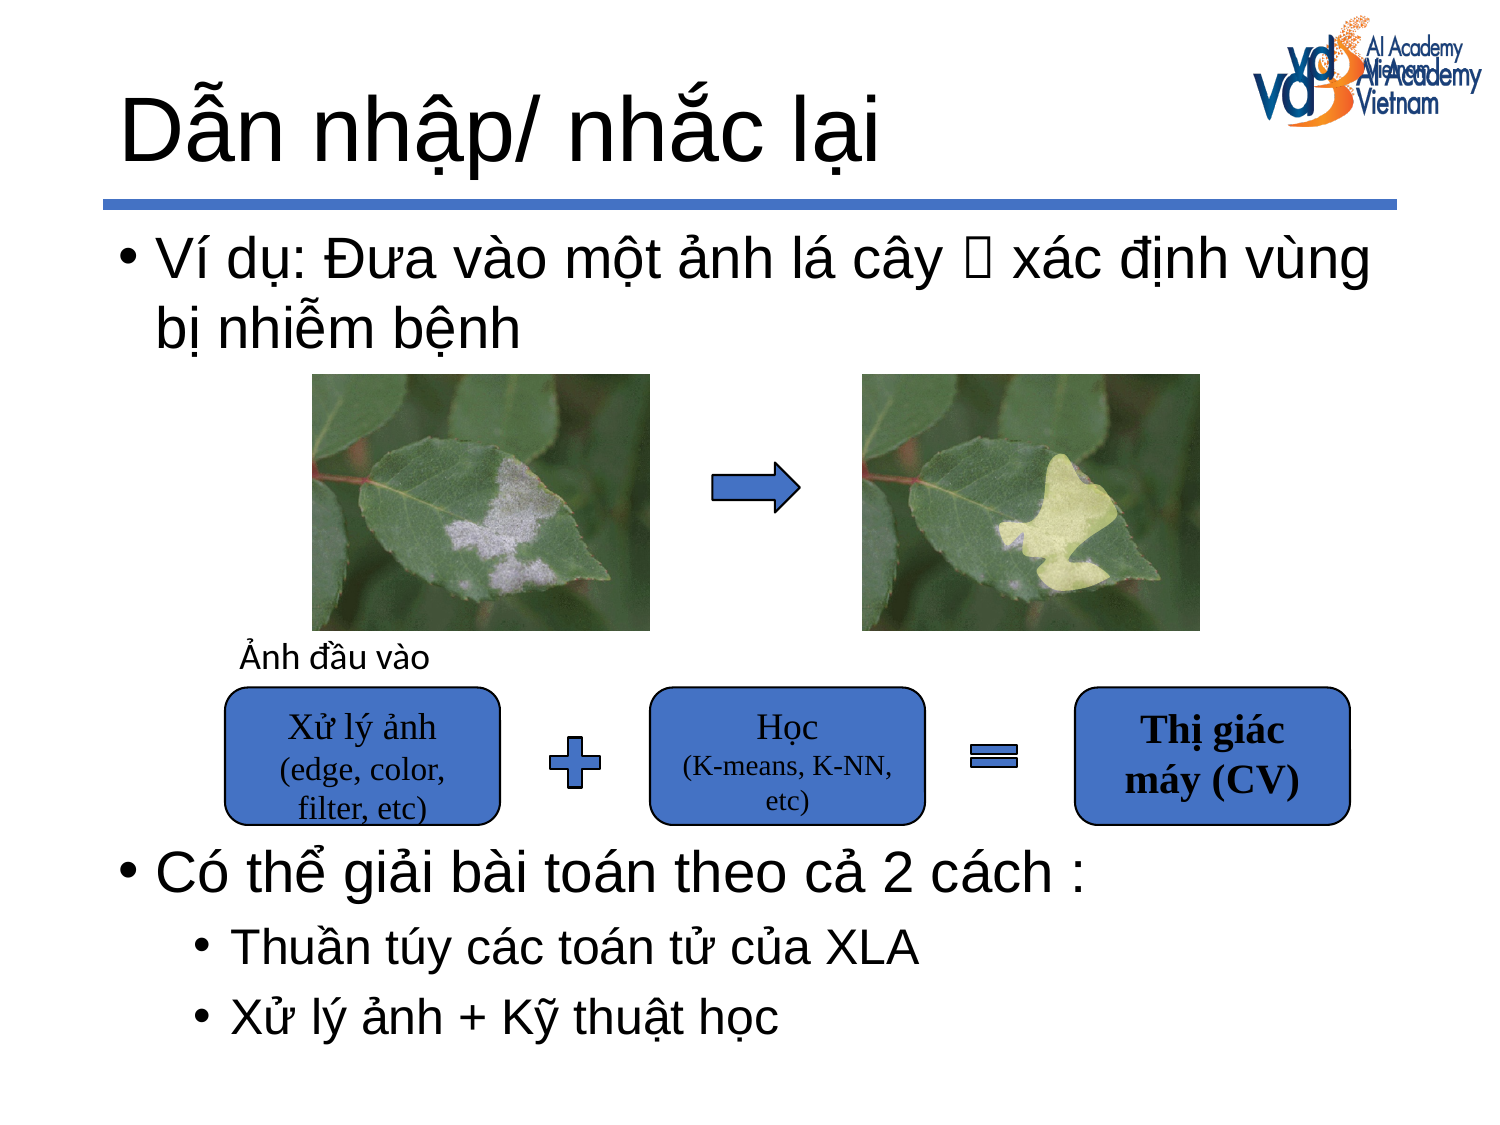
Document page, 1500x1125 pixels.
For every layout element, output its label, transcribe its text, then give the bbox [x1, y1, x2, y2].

text_box [970, 758, 1017, 768]
picture [312, 374, 650, 631]
text_box [549, 737, 601, 788]
picture [862, 374, 1200, 631]
text_box Thị giác máy (CV) [1074, 687, 1351, 825]
text_box Xử lý ảnh (edge, color, filter, etc) [225, 687, 501, 825]
list Ví dụ: Đưa vào một ảnh lá cây  xác định vùng bị nhiễm bệnh Có thể giải bài toán theo cả 2 cách : Thuần túy các toán tử của XLA Xử lý ảnh + Kỹ thuật học [103, 212, 1397, 1088]
title Dẫn nhập/ nhắc lại [103, 59, 1397, 204]
text_box Ảnh đầu vào [224, 624, 454, 685]
text_box Học (K-means, K-NN, etc) [650, 687, 926, 825]
text_box [970, 745, 1017, 755]
text_box [712, 462, 800, 513]
picture [1253, 15, 1482, 127]
